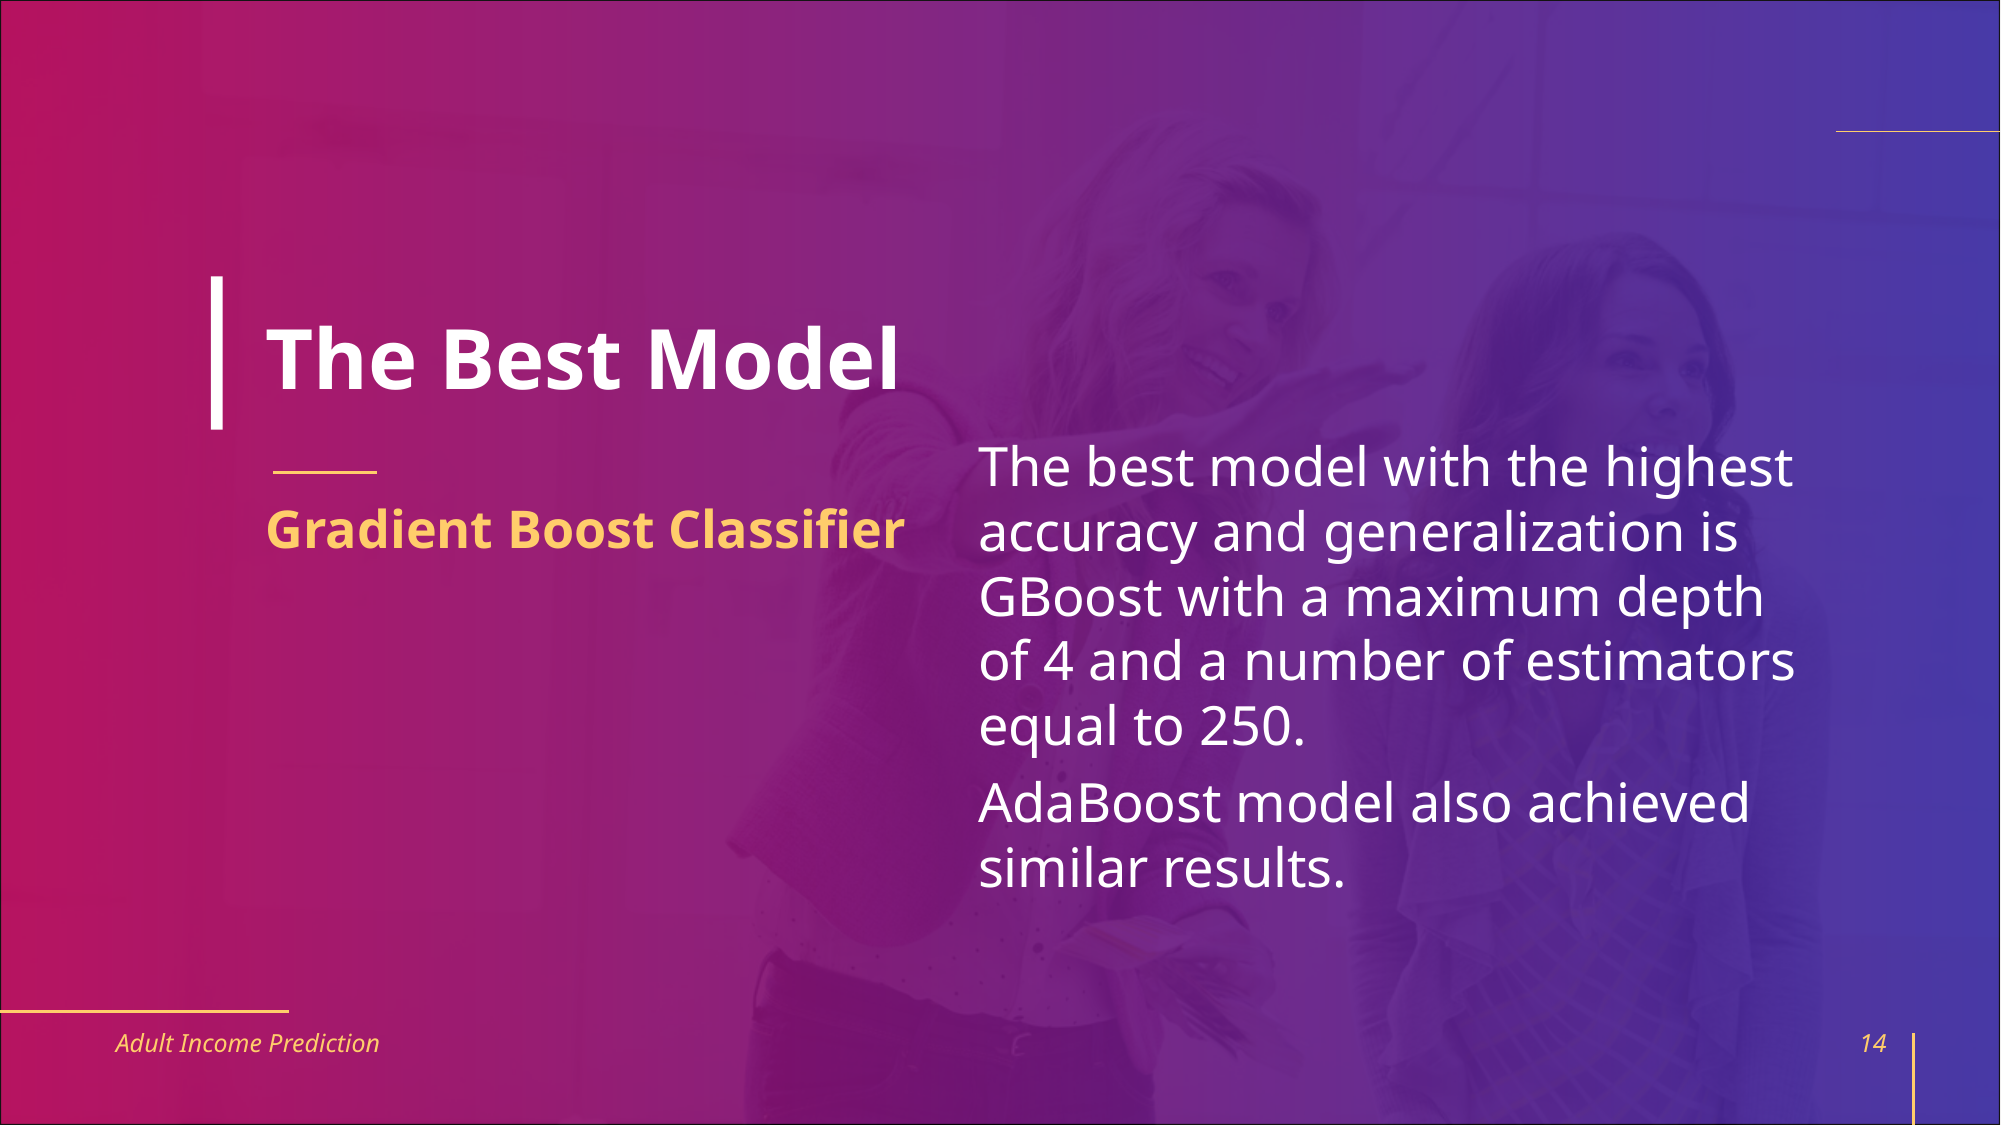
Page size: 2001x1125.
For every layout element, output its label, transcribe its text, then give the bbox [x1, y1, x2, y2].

list The best model with the highest accuracy and generalization is GBoost with a maximum depth of 4 and a number of estimators equal to 250. AdaBoost model also achieved similar results. [963, 424, 1821, 937]
footer Adult Income Prediction [100, 1015, 636, 1075]
title The Best Model [250, 236, 931, 489]
subtitle Gradient Boost Classifier [250, 495, 931, 610]
slide_number 14 [1451, 1015, 1902, 1075]
